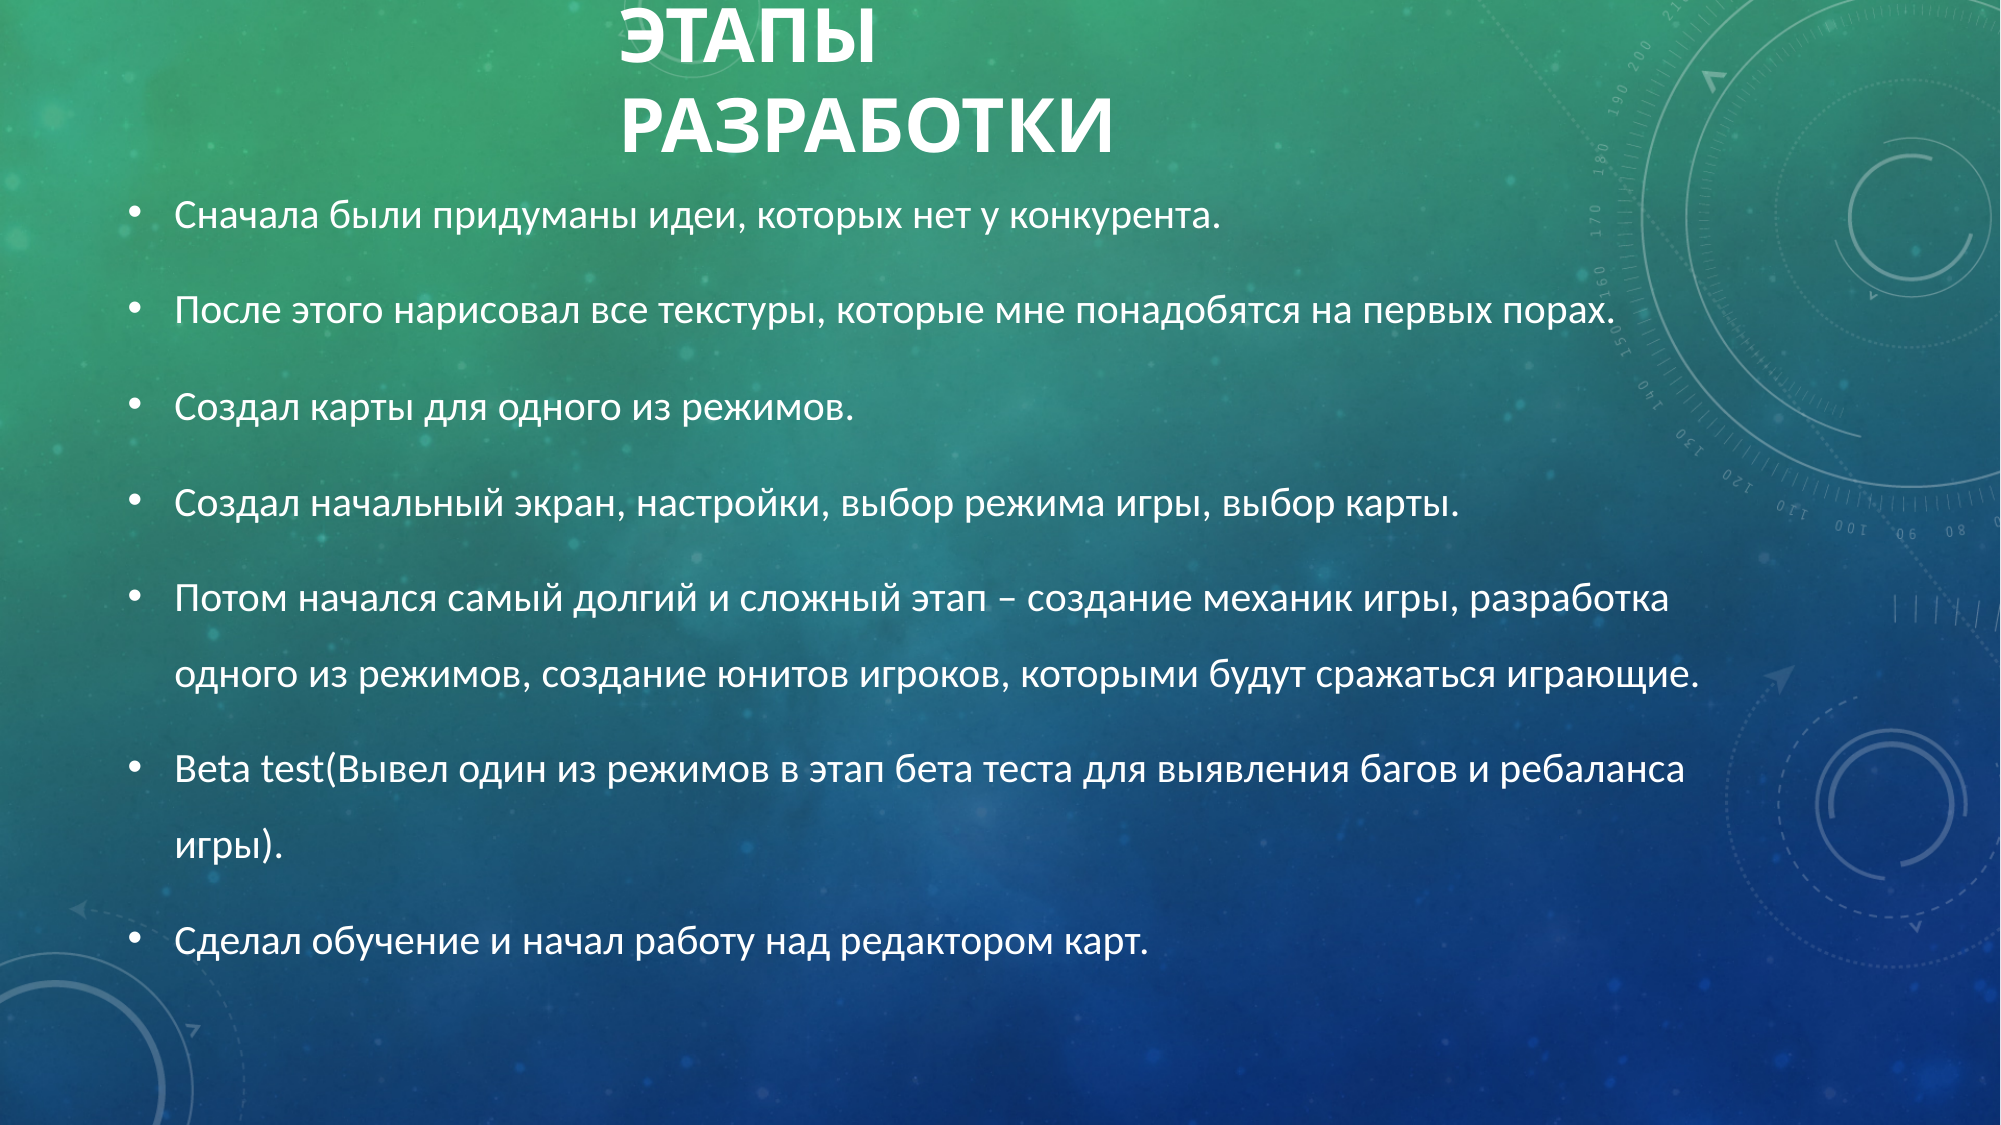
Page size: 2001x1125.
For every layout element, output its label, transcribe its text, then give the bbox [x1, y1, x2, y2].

list Сначала были придуманы идеи, которых нет у конкурента. После этого нарисовал все текстуры, которые мне понадобятся на первых порах. Создал карты для одного из режимов. Создал начальный экран, настройки, выбор режима игры, выбор карты. Потом начался самый долгий и сложный этап – создание механик игры, разработка одного из режимов, создание юнитов игроков, которыми будут сражаться играющие. Beta test(Вывел один из режимов в этап бета теста для выявления багов и ребаланса игры). Сделал обучение и начал работу над редактором карт. [112, 153, 1775, 1023]
picture [0, 0, 2001, 1125]
title Этапы разработки [603, 23, 1284, 132]
